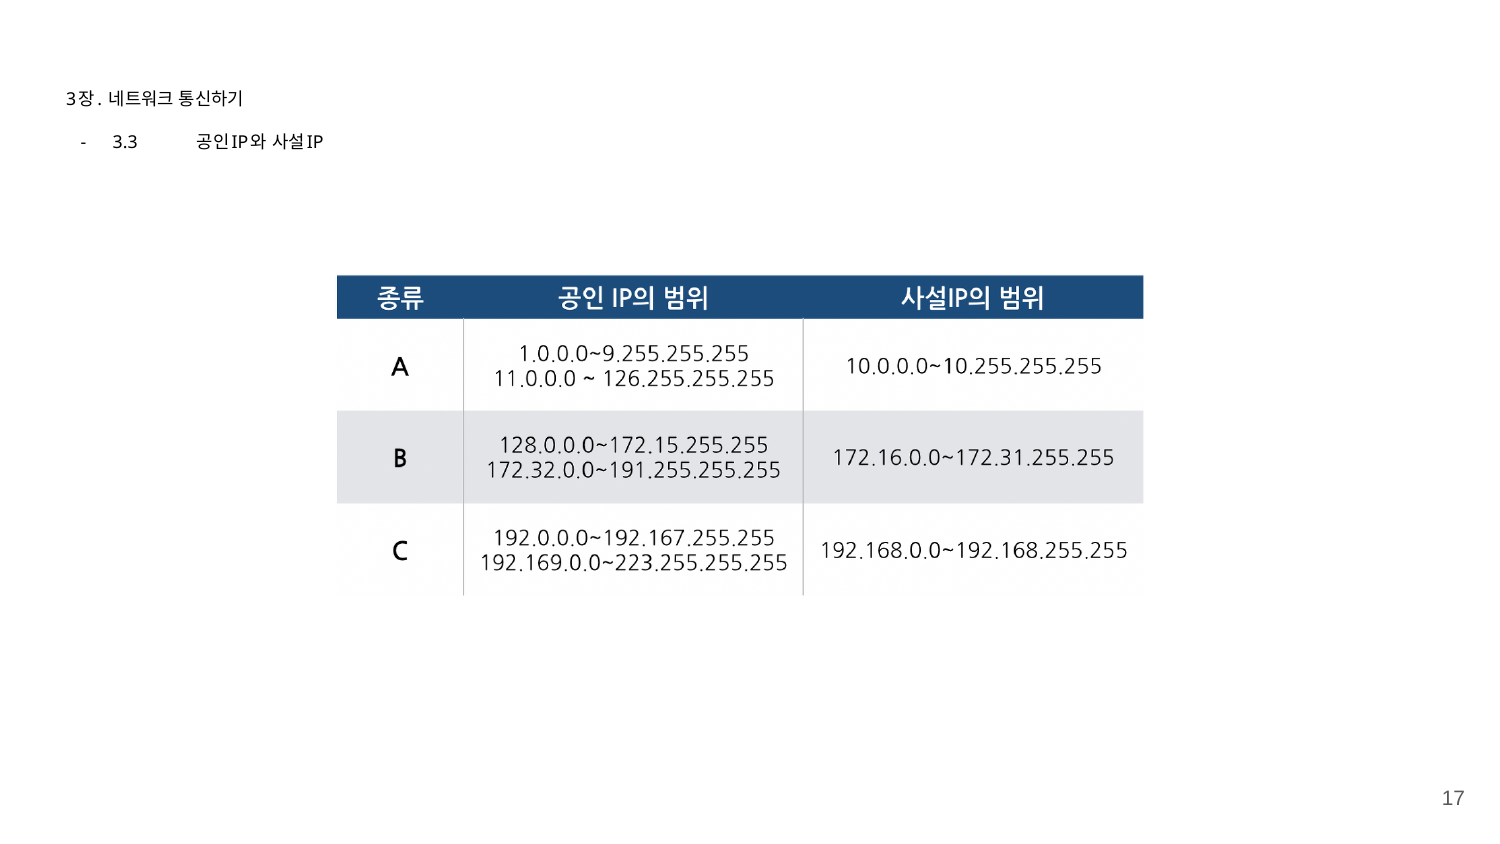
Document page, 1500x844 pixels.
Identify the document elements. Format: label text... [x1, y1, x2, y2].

slide_number ‹#› [1389, 764, 1480, 830]
title 3장. 네트워크 통신하기 3.3 공인IP와 사설IP [51, 72, 1449, 167]
picture [318, 259, 1182, 616]
